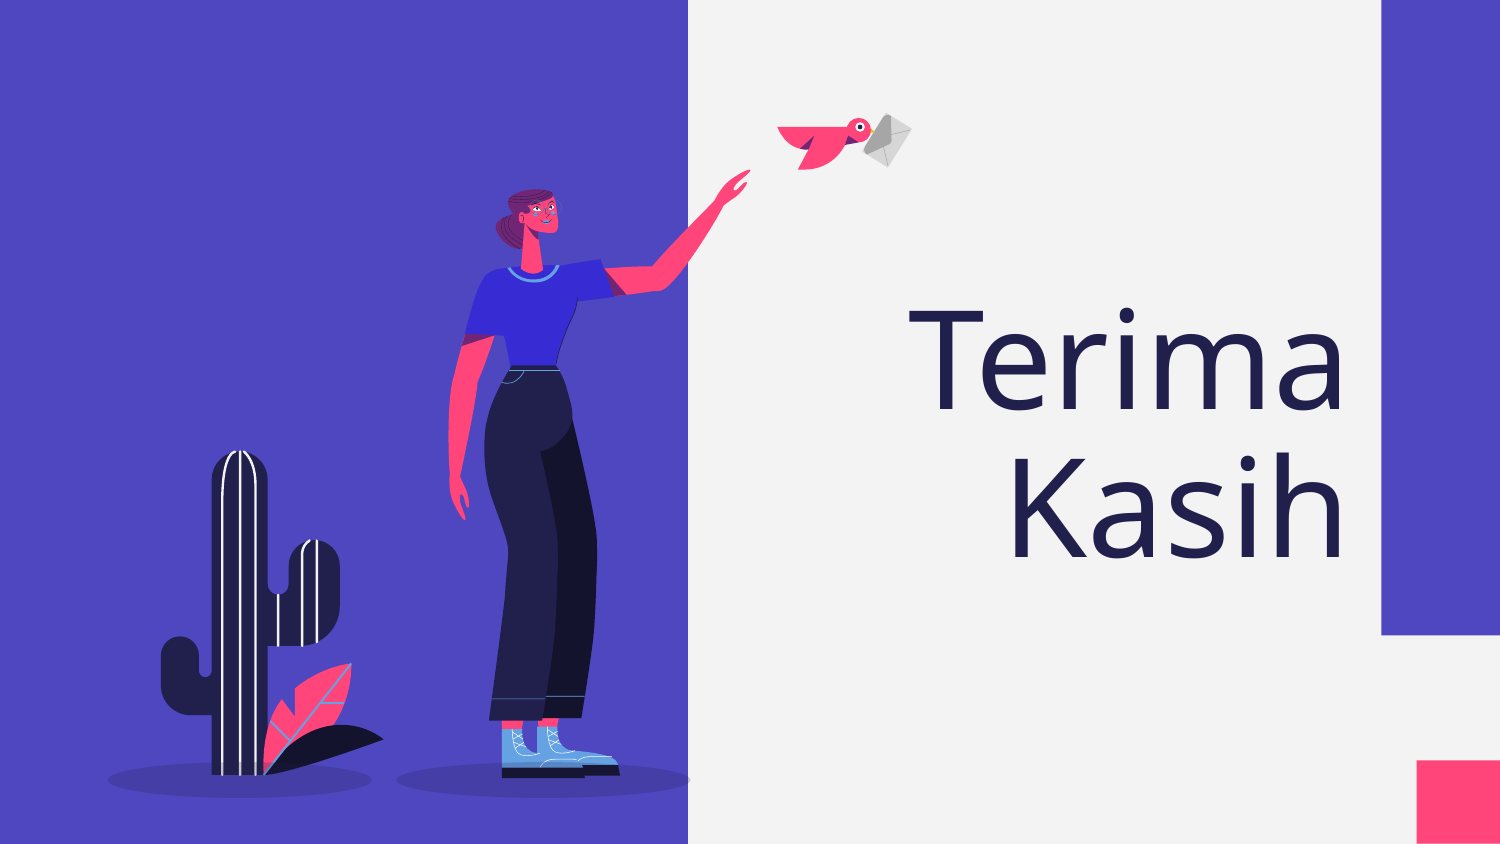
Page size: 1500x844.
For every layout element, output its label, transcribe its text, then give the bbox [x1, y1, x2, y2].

text_box [107, 766, 367, 798]
title Terima Kasih [845, 247, 1363, 594]
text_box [160, 449, 384, 777]
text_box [777, 112, 913, 170]
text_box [445, 169, 753, 779]
text_box [396, 767, 679, 798]
